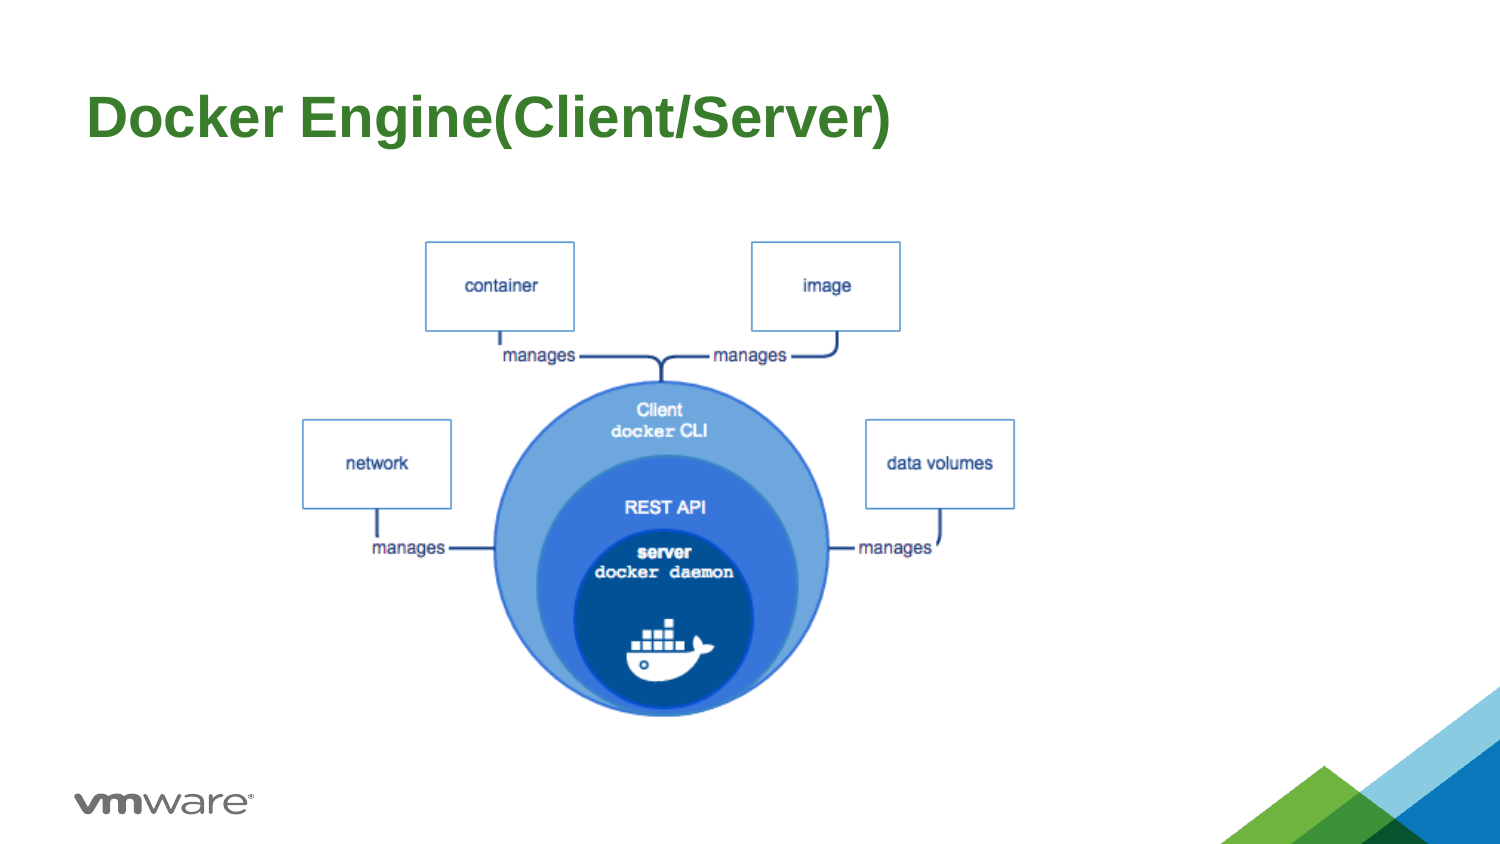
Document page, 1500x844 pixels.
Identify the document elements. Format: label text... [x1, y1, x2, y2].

picture [295, 177, 1024, 749]
title Docker Engine(Client/Server) [86, 49, 1354, 150]
picture [1209, 684, 1500, 844]
